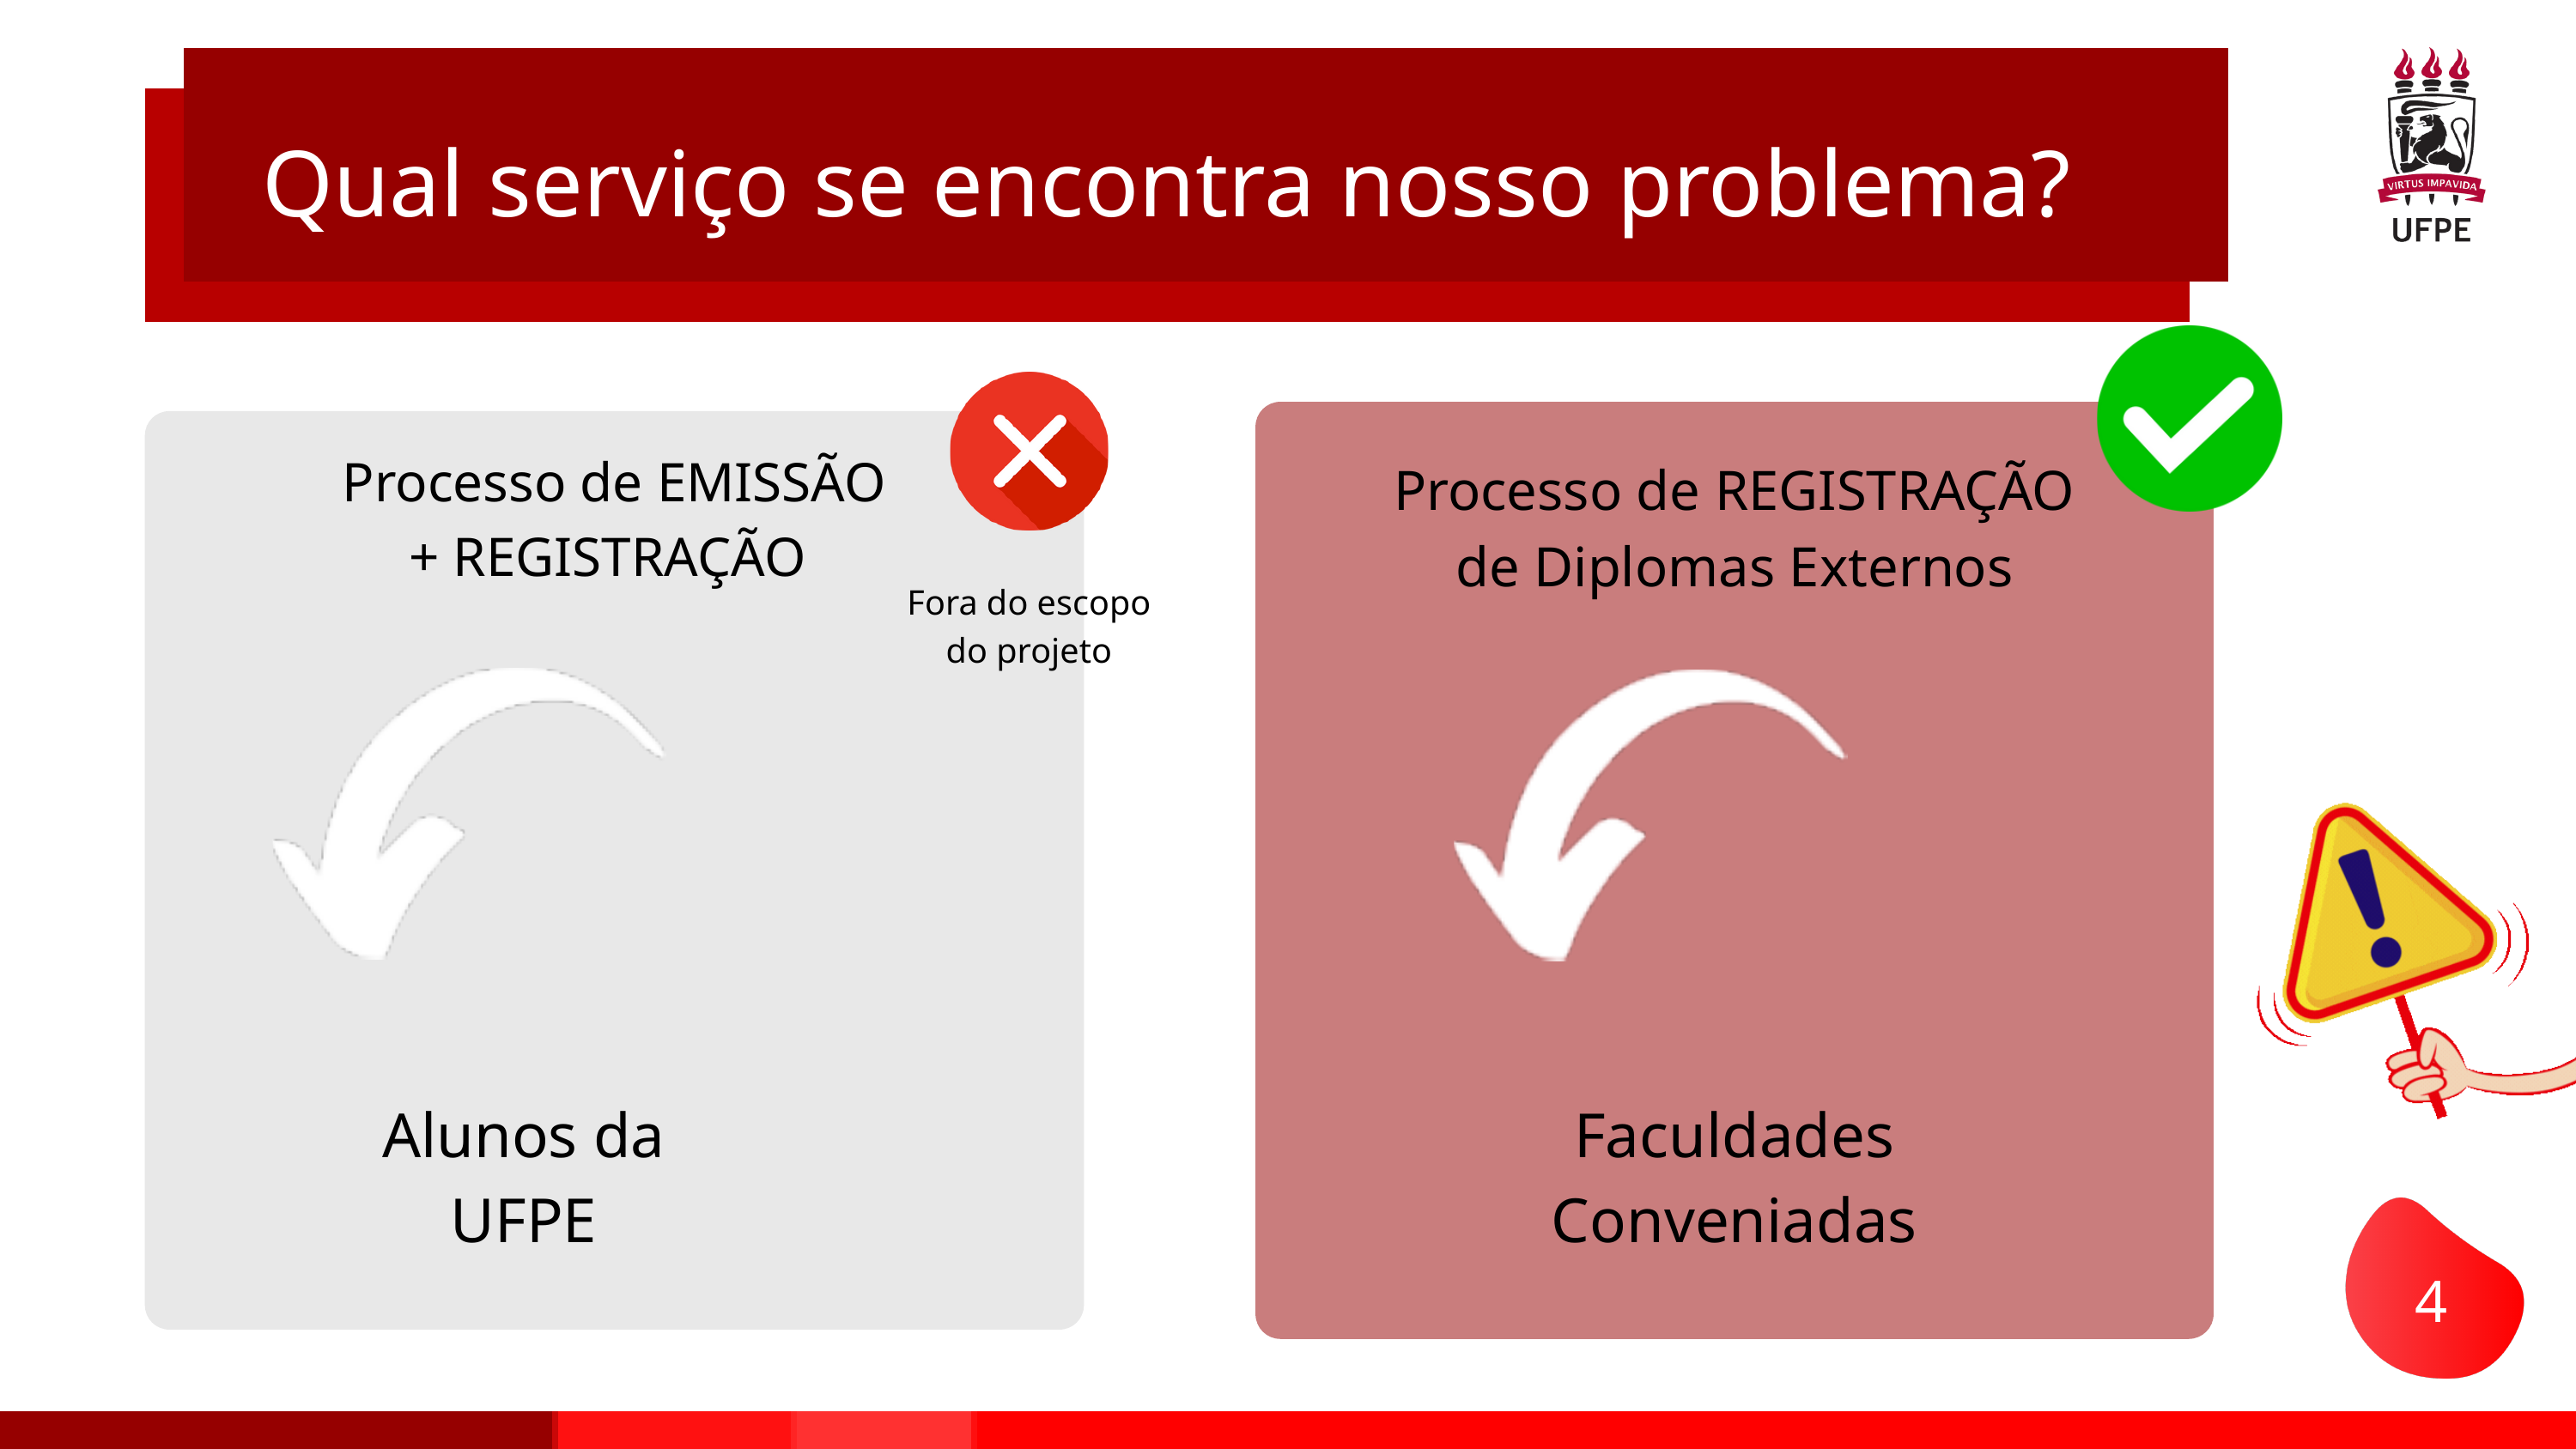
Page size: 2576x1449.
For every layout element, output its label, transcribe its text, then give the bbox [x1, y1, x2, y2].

text_box [0, 1411, 2576, 1449]
text_box Fora do escopo do projeto [1087, 574, 1168, 670]
text_box 4 [2415, 1253, 2448, 1334]
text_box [144, 88, 2190, 323]
text_box [2345, 1206, 2538, 1379]
picture [2189, 724, 2576, 1199]
text_box [2097, 325, 2282, 512]
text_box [1255, 401, 2215, 1339]
text_box [2374, 47, 2488, 242]
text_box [144, 410, 1084, 1331]
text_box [183, 47, 2229, 282]
text_box [950, 372, 1109, 530]
